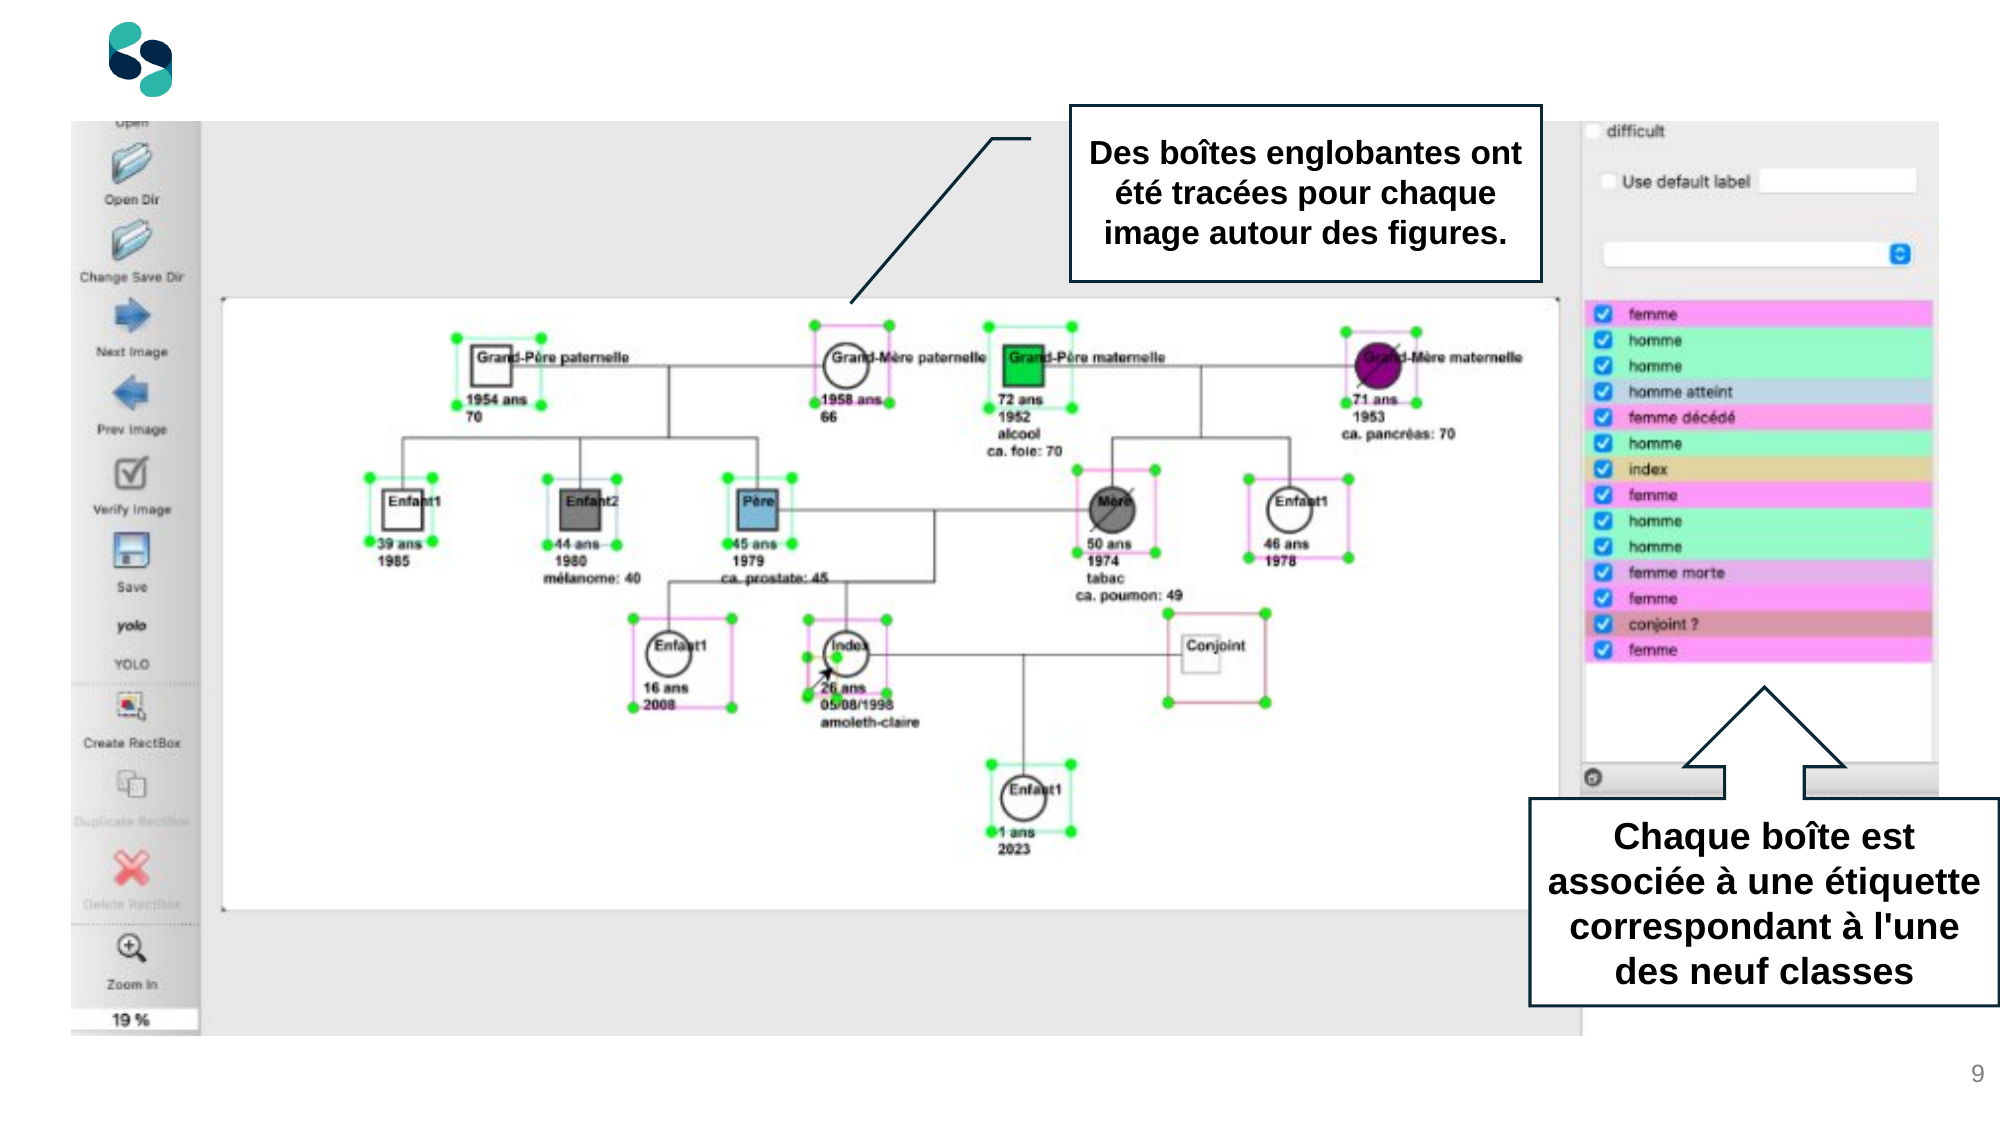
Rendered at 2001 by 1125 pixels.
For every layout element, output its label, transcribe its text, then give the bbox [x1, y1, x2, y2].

text_box Chaque boîte est associée à une étiquette correspondant à l'une des neuf classes [1946, 798, 2000, 1006]
picture [109, 22, 172, 97]
text_box Des boîtes englobantes ont été tracées pour chaque image autour des figures. [1070, 105, 1542, 119]
text_box 9 [1549, 1042, 2000, 1103]
picture [71, 121, 1939, 1036]
